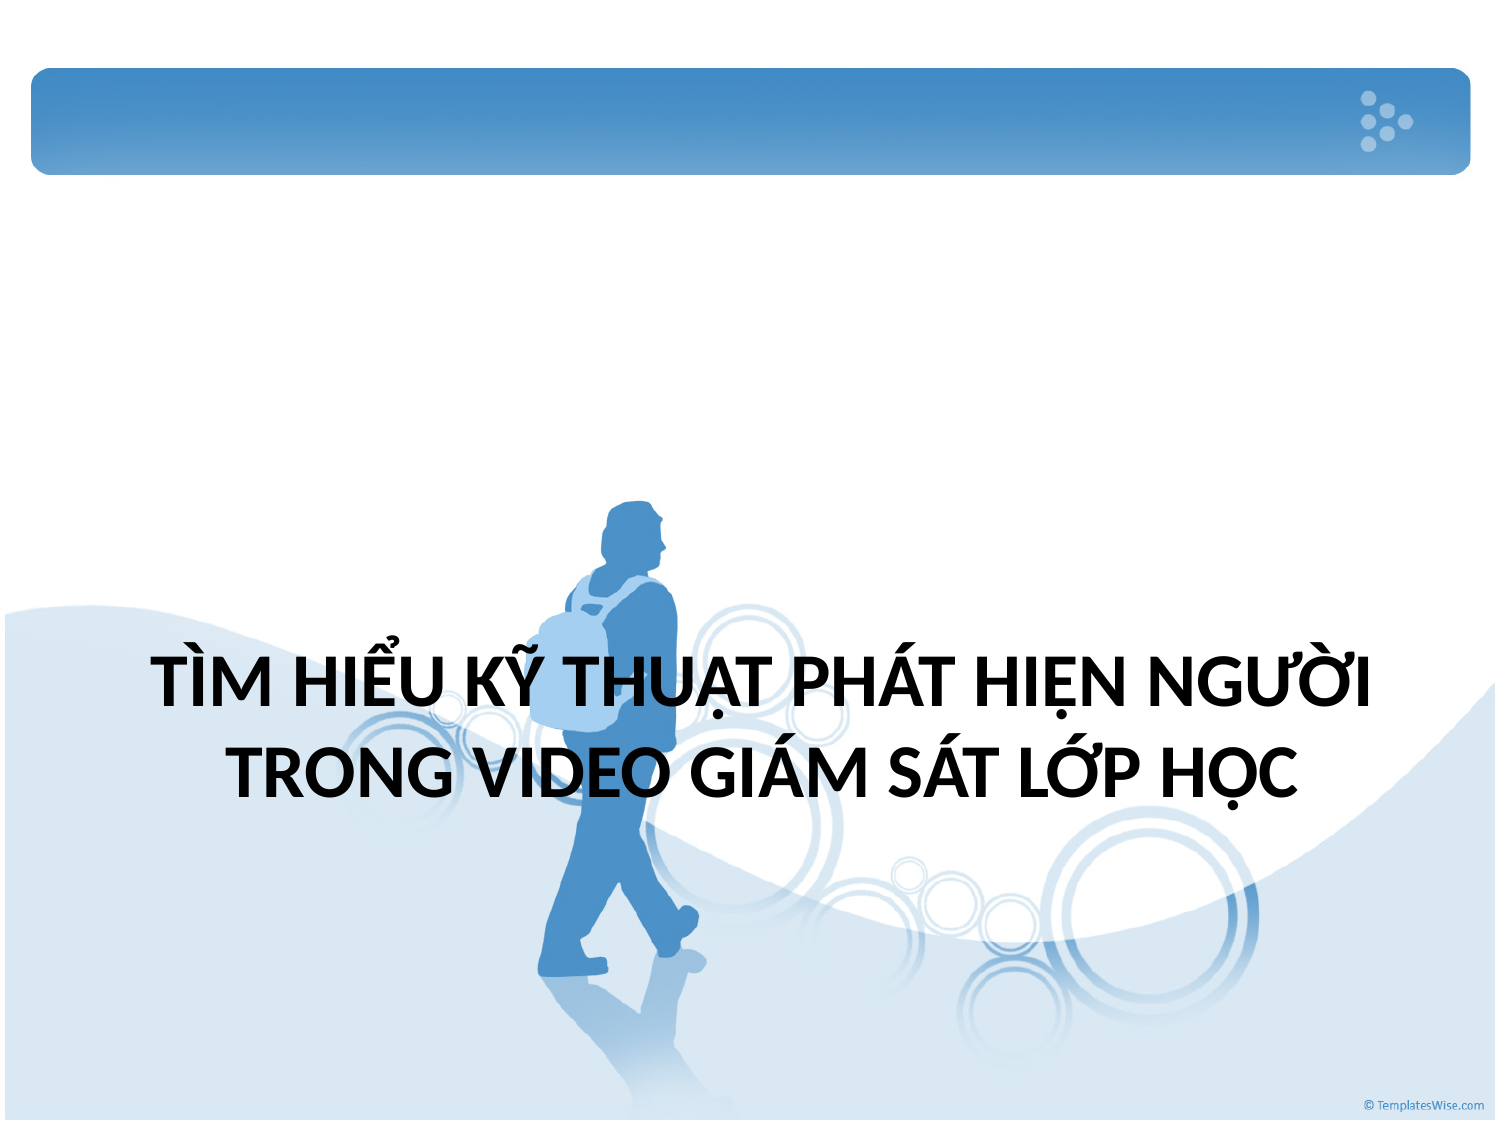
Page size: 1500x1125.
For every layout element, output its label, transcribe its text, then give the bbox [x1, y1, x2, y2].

title TÌM HIỂU KỸ THUẬT PHÁT HIỆN NGƯỜI TRONG VIDEO GIÁM SÁT LỚP HỌC [124, 599, 1401, 843]
picture [0, 0, 1500, 1125]
